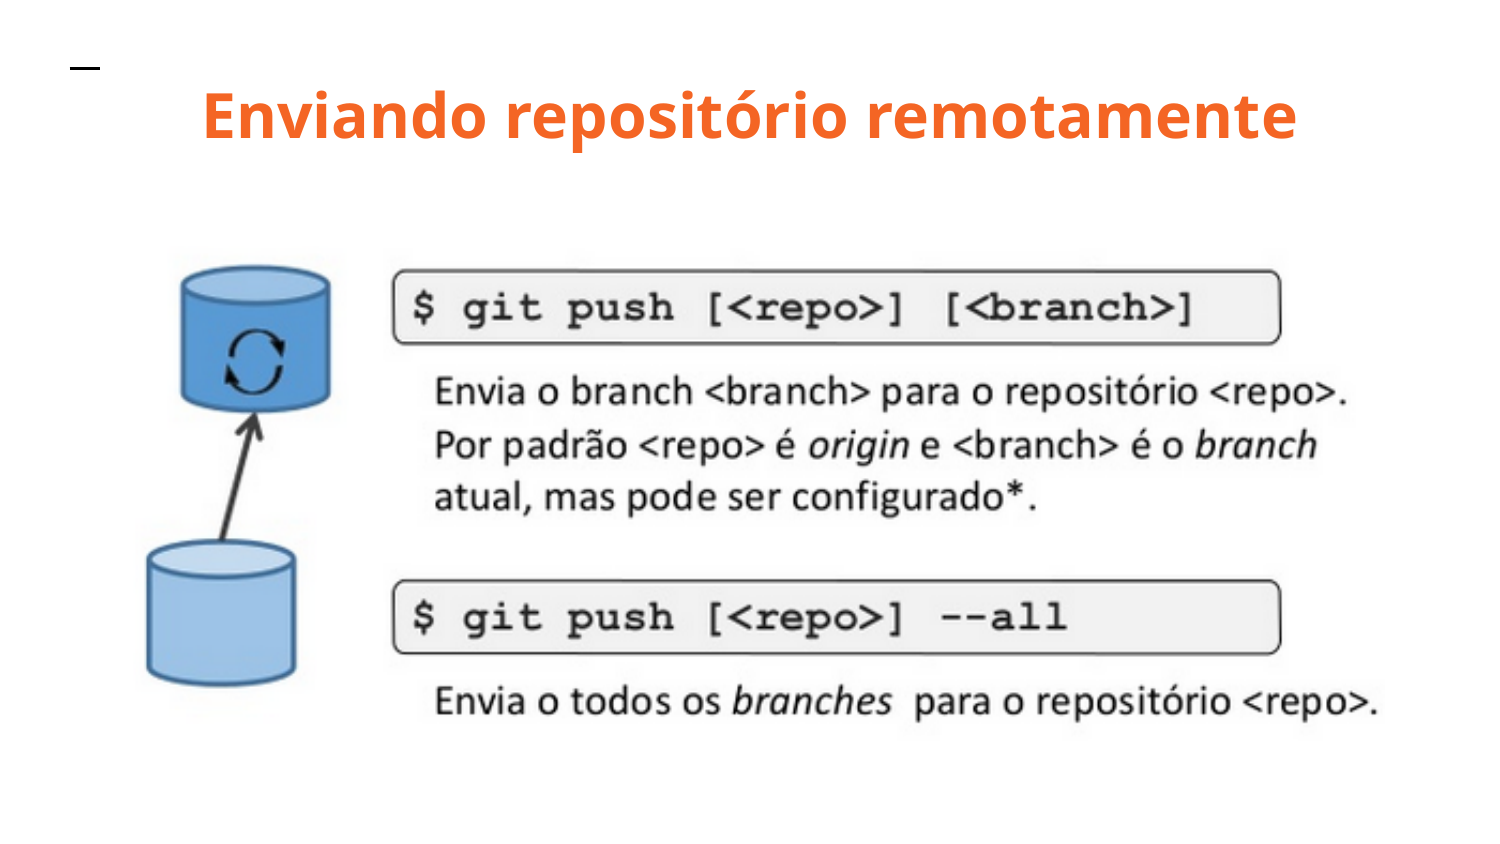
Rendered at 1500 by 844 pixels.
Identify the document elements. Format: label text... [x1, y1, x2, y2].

picture [115, 173, 1385, 765]
list Enviando repositório remotamente [46, 50, 1454, 174]
